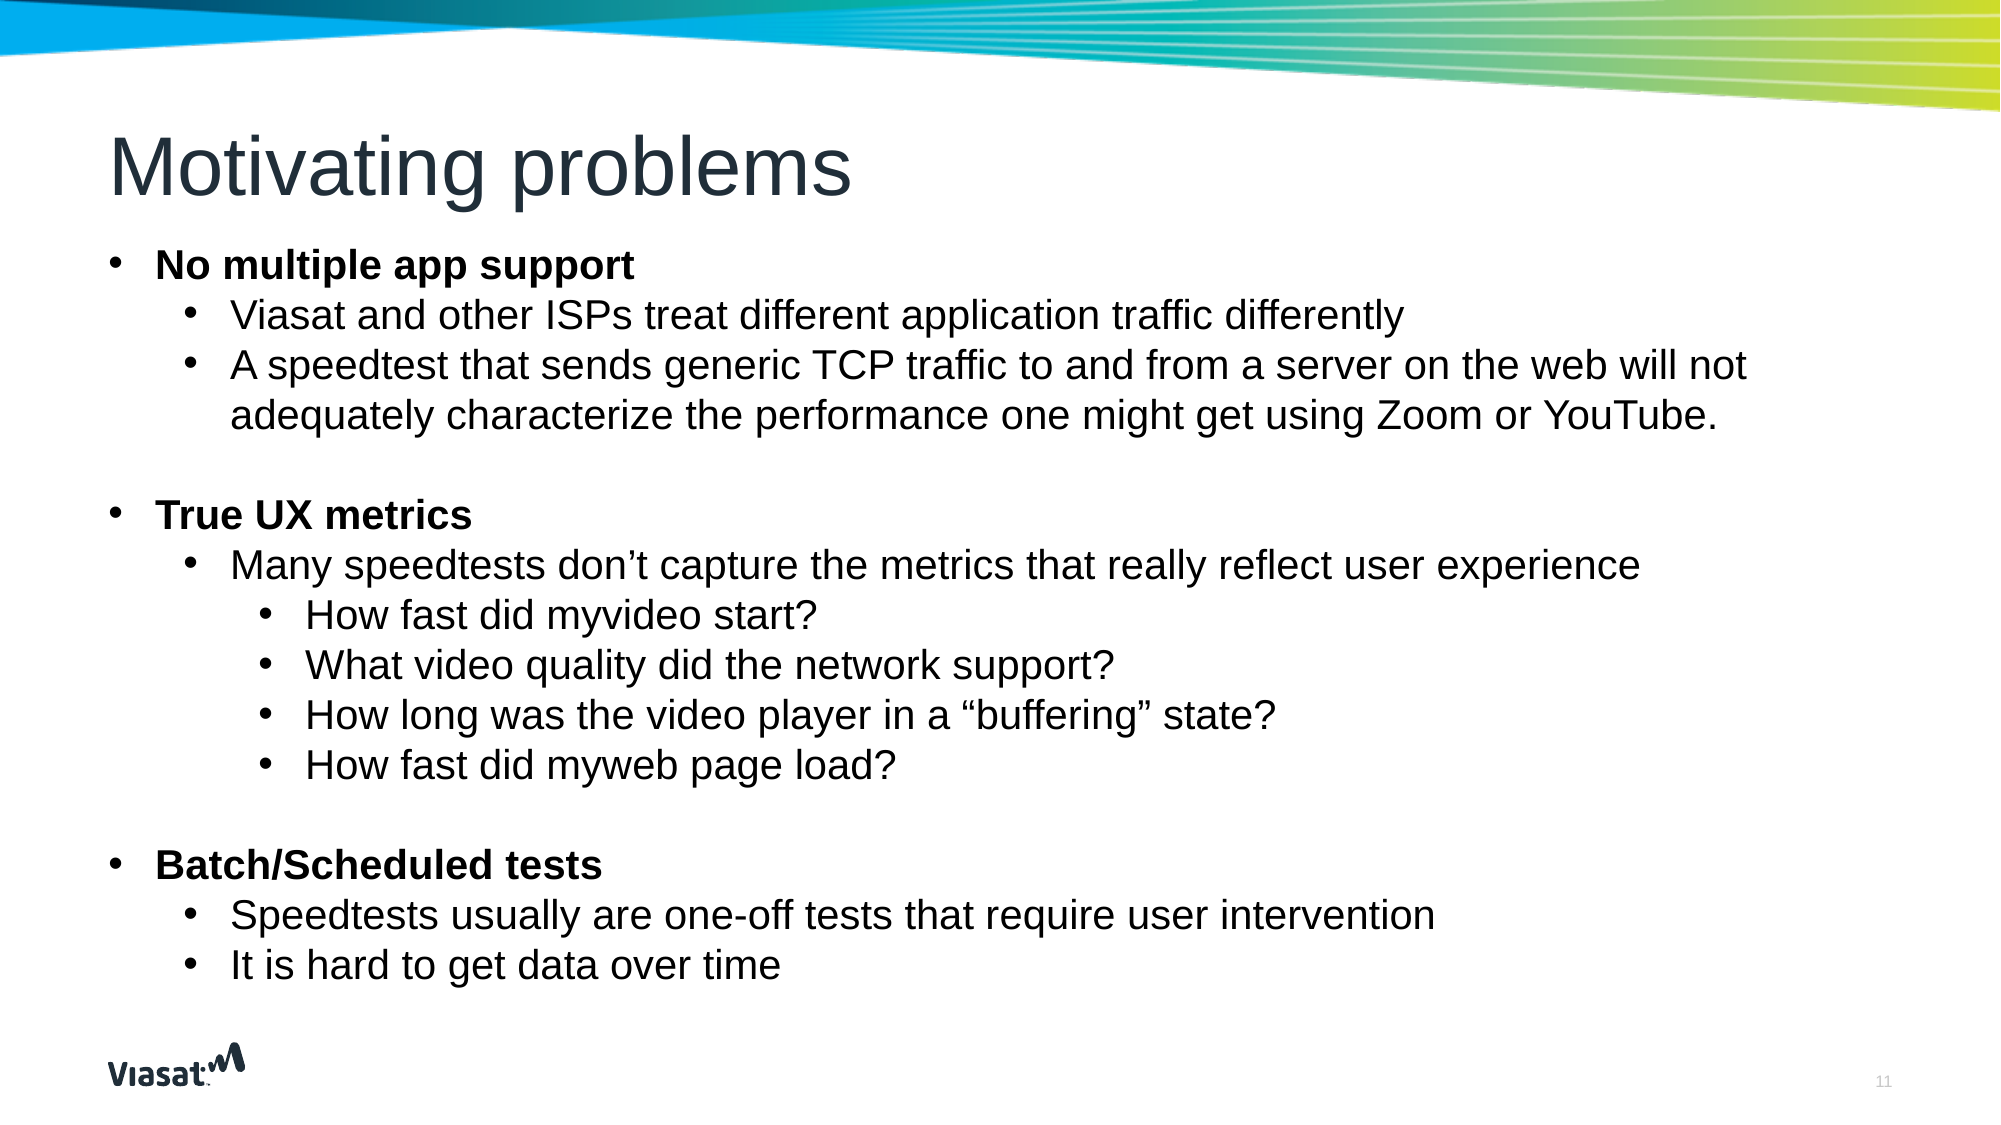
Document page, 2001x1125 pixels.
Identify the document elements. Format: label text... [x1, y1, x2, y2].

text_box No multiple app support Viasat and other ISPs treat different application traffic differently A speedtest that sends generic TCP traffic to and from a server on the web will not adequately characterize the performance one might get using Zoom or YouTube. True UX metrics Many speedtests don’t capture the metrics that really reflect user experience How fast did myvideo start? What video quality did the network support? How long was the video player in a “buffering” state? How fast did myweb page load? Batch/Scheduled tests Speedtests usually are one-off tests that require user intervention It is hard to get data over time [108, 237, 1952, 1025]
picture [0, 0, 2000, 112]
slide_number 11 [1811, 1063, 1908, 1097]
title Motivating problems [108, 99, 1892, 237]
picture [37, 0, 104, 4]
